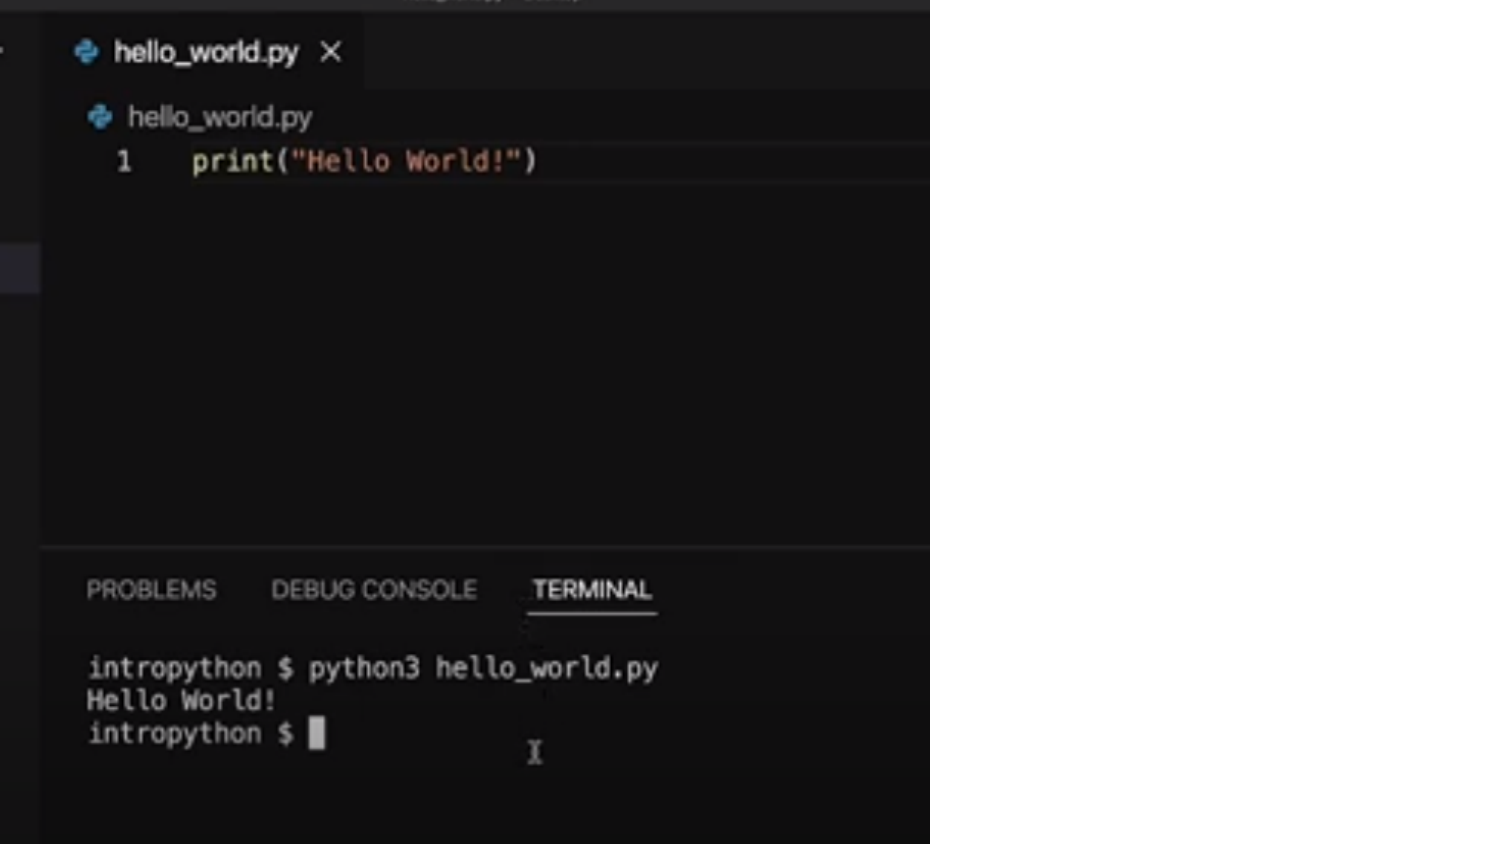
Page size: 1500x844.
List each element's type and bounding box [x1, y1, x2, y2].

picture [0, 0, 930, 844]
